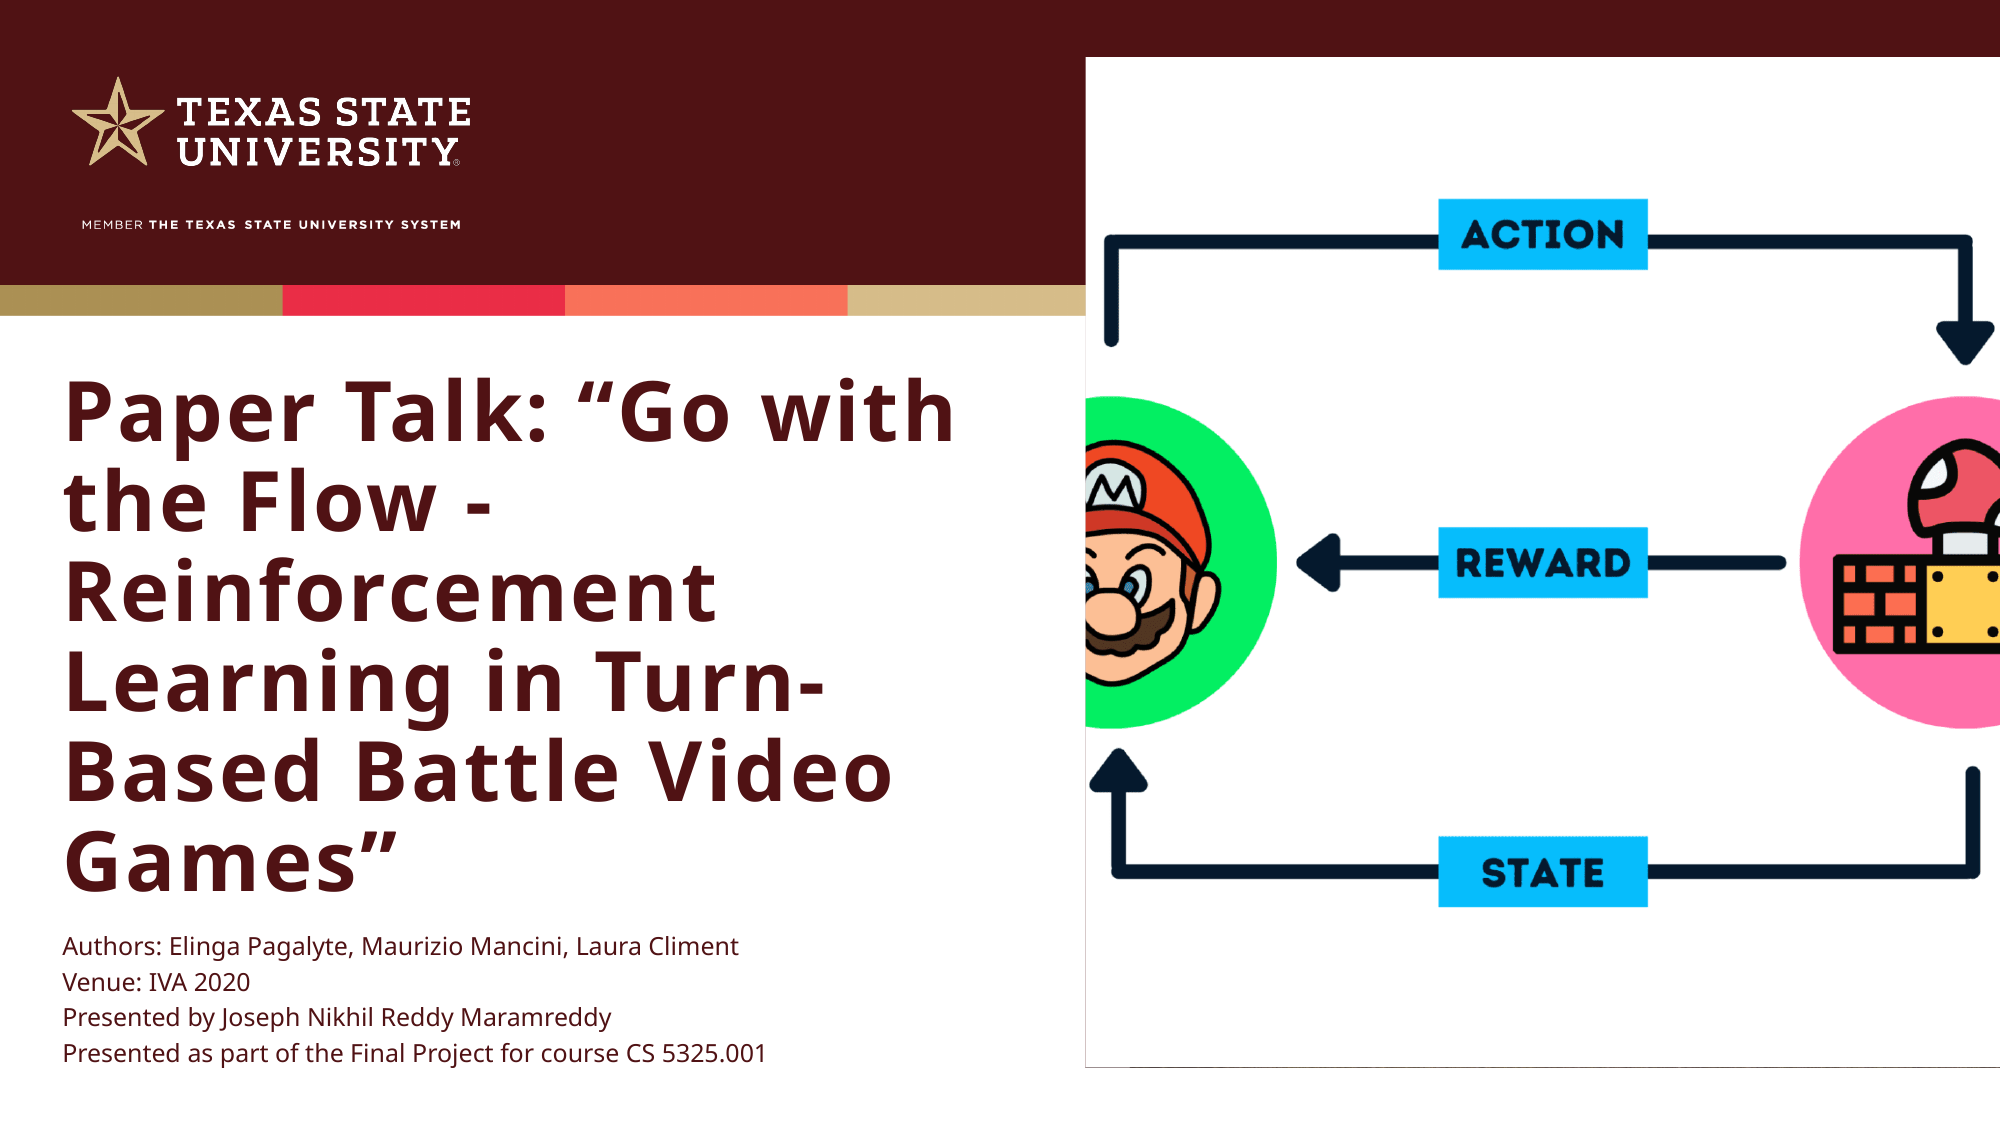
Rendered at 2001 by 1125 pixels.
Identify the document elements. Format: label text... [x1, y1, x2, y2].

title Paper Talk: “Go with the Flow - Reinforcement Learning in Turn-Based Battle Video Games” [47, 288, 1074, 916]
subtitle Authors: Elinga Pagalyte, Maurizio Mancini, Laura Climent Venue: IVA 2020 Presented by Joseph Nikhil Reddy Maramreddy Presented as part of the Final Project for course CS 5325.001 [47, 916, 1074, 1068]
picture [0, 57, 2000, 1068]
picture [47, 55, 495, 190]
picture [74, 212, 468, 237]
